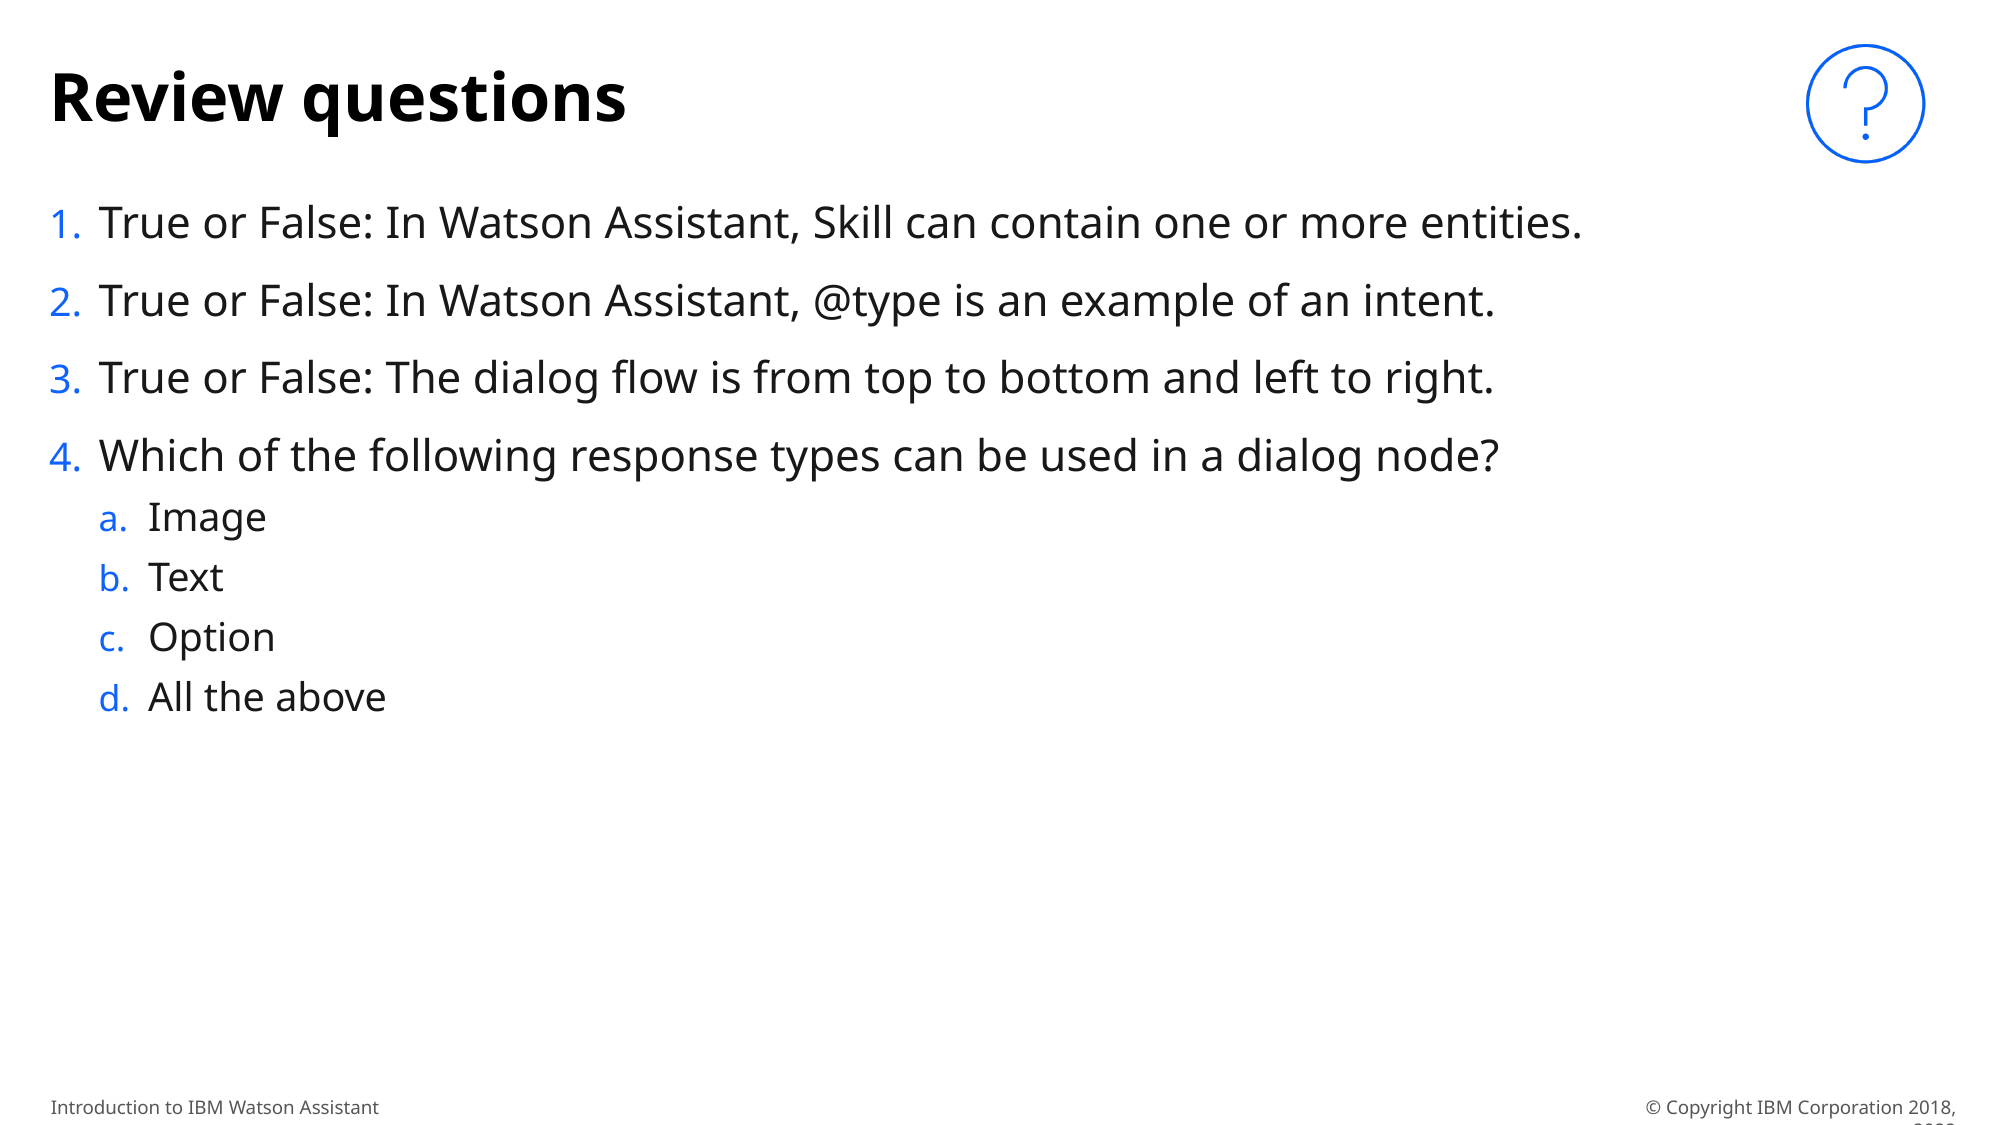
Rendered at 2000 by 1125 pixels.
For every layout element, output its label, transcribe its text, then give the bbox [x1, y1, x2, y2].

list True or False: In Watson Assistant, Skill can contain one or more entities. True or False: In Watson Assistant, @type is an example of an intent. True or False: The dialog flow is from top to bottom and left to right. Which of the following response types can be used in a dialog node? Image Text Option All the above [34, 191, 1944, 1097]
title Review questions [34, 29, 1790, 171]
footer © Copyright IBM Corporation 2018, 2022 [1616, 1096, 1972, 1125]
picture [1790, 28, 1941, 179]
